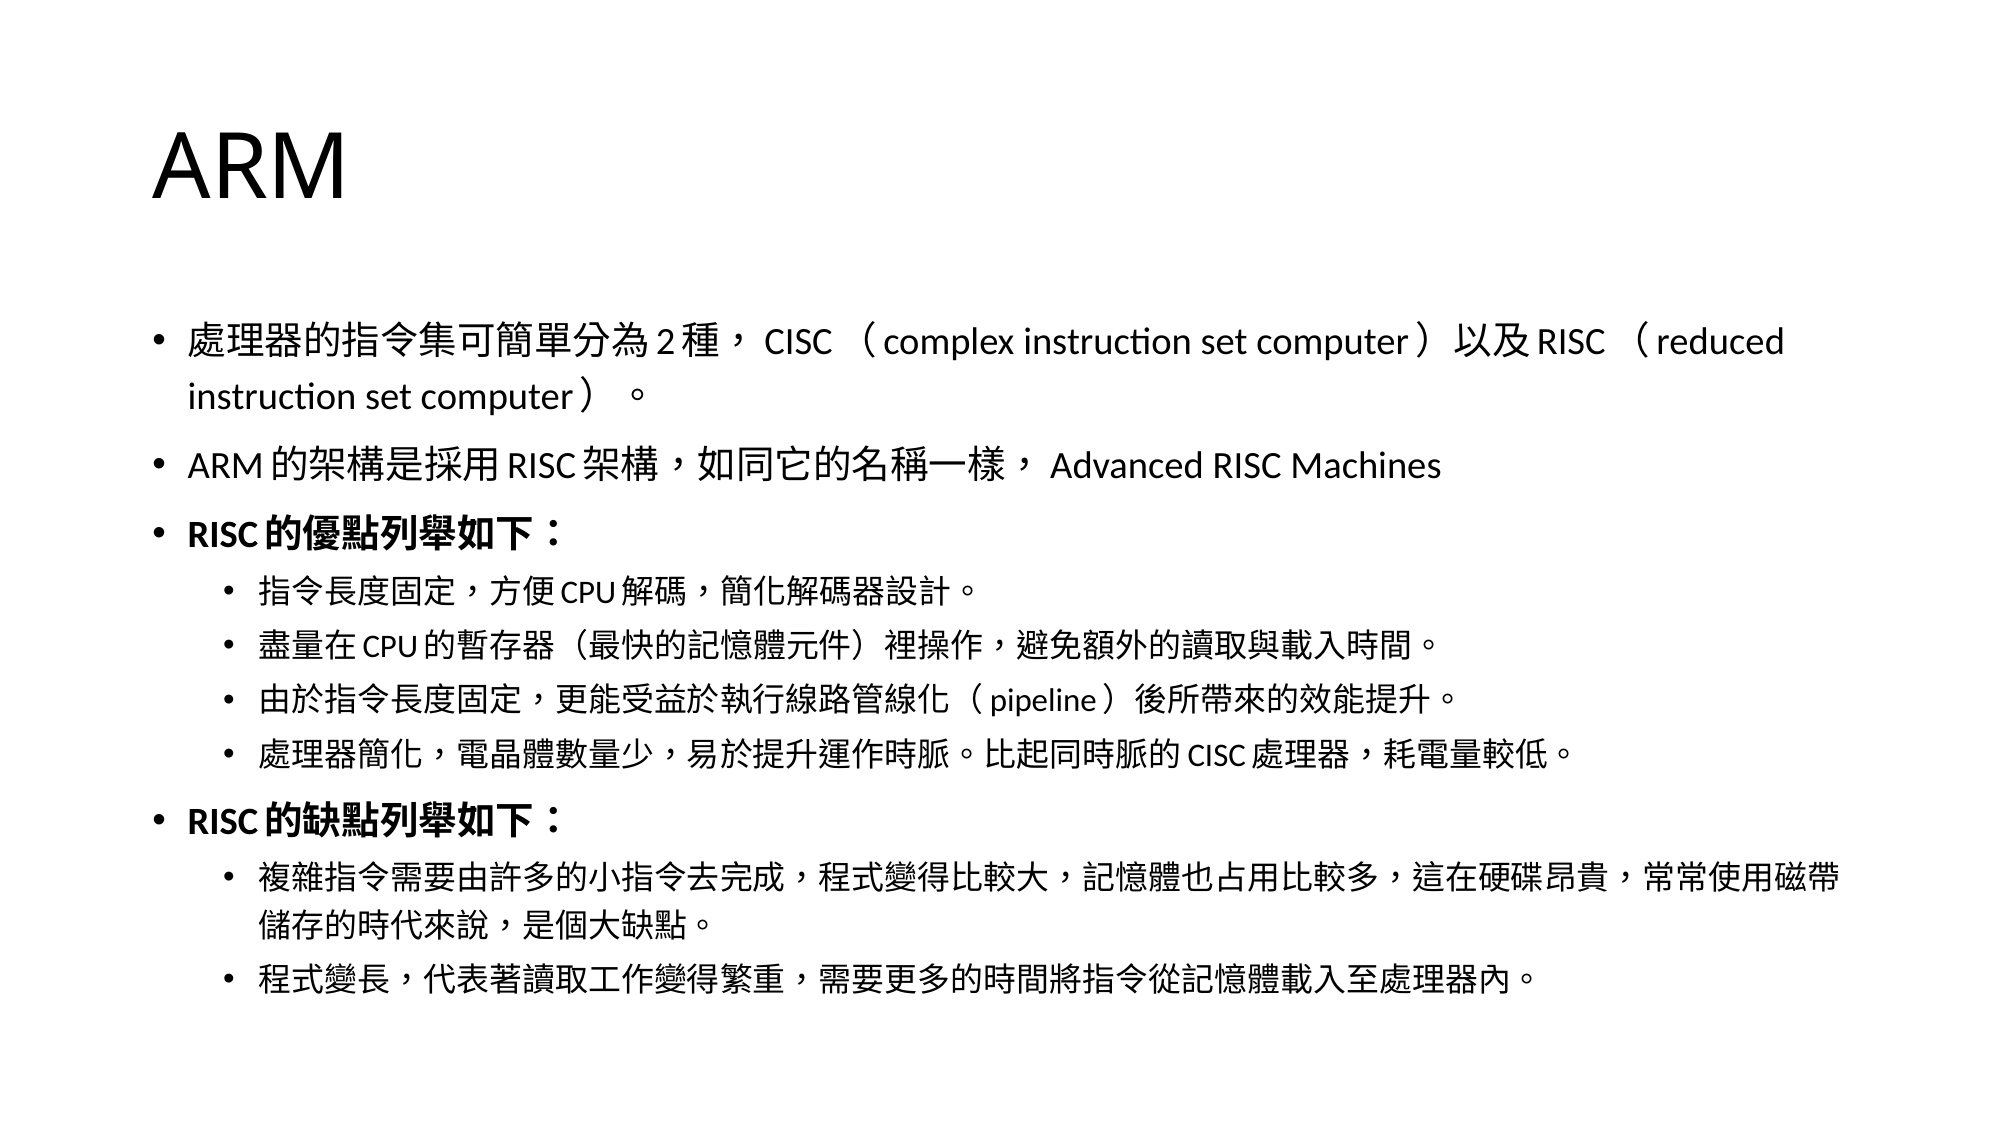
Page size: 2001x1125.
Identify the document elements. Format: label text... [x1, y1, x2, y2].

title ARM [137, 59, 1863, 278]
list 處理器的指令集可簡單分為2種，CISC（complex instruction set computer）以及RISC（reduced instruction set computer）。 ARM的架構是採用RISC架構，如同它的名稱一樣，Advanced RISC Machines RISC的優點列舉如下： 指令長度固定，方便CPU解碼，簡化解碼器設計。 盡量在CPU的暫存器（最快的記憶體元件）裡操作，避免額外的讀取與載入時間。 由於指令長度固定，更能受益於執行線路管線化（pipeline）後所帶來的效能提升。 處理器簡化，電晶體數量少，易於提升運作時脈。比起同時脈的CISC處理器，耗電量較低。 RISC的缺點列舉如下： 複雜指令需要由許多的小指令去完成，程式變得比較大，記憶體也占用比較多，這在硬碟昂貴，常常使用磁帶儲存的時代來說，是個大缺點。 程式變長，代表著讀取工作變得繁重，需要更多的時間將指令從記憶體載入至處理器內。 [137, 299, 1863, 1014]
